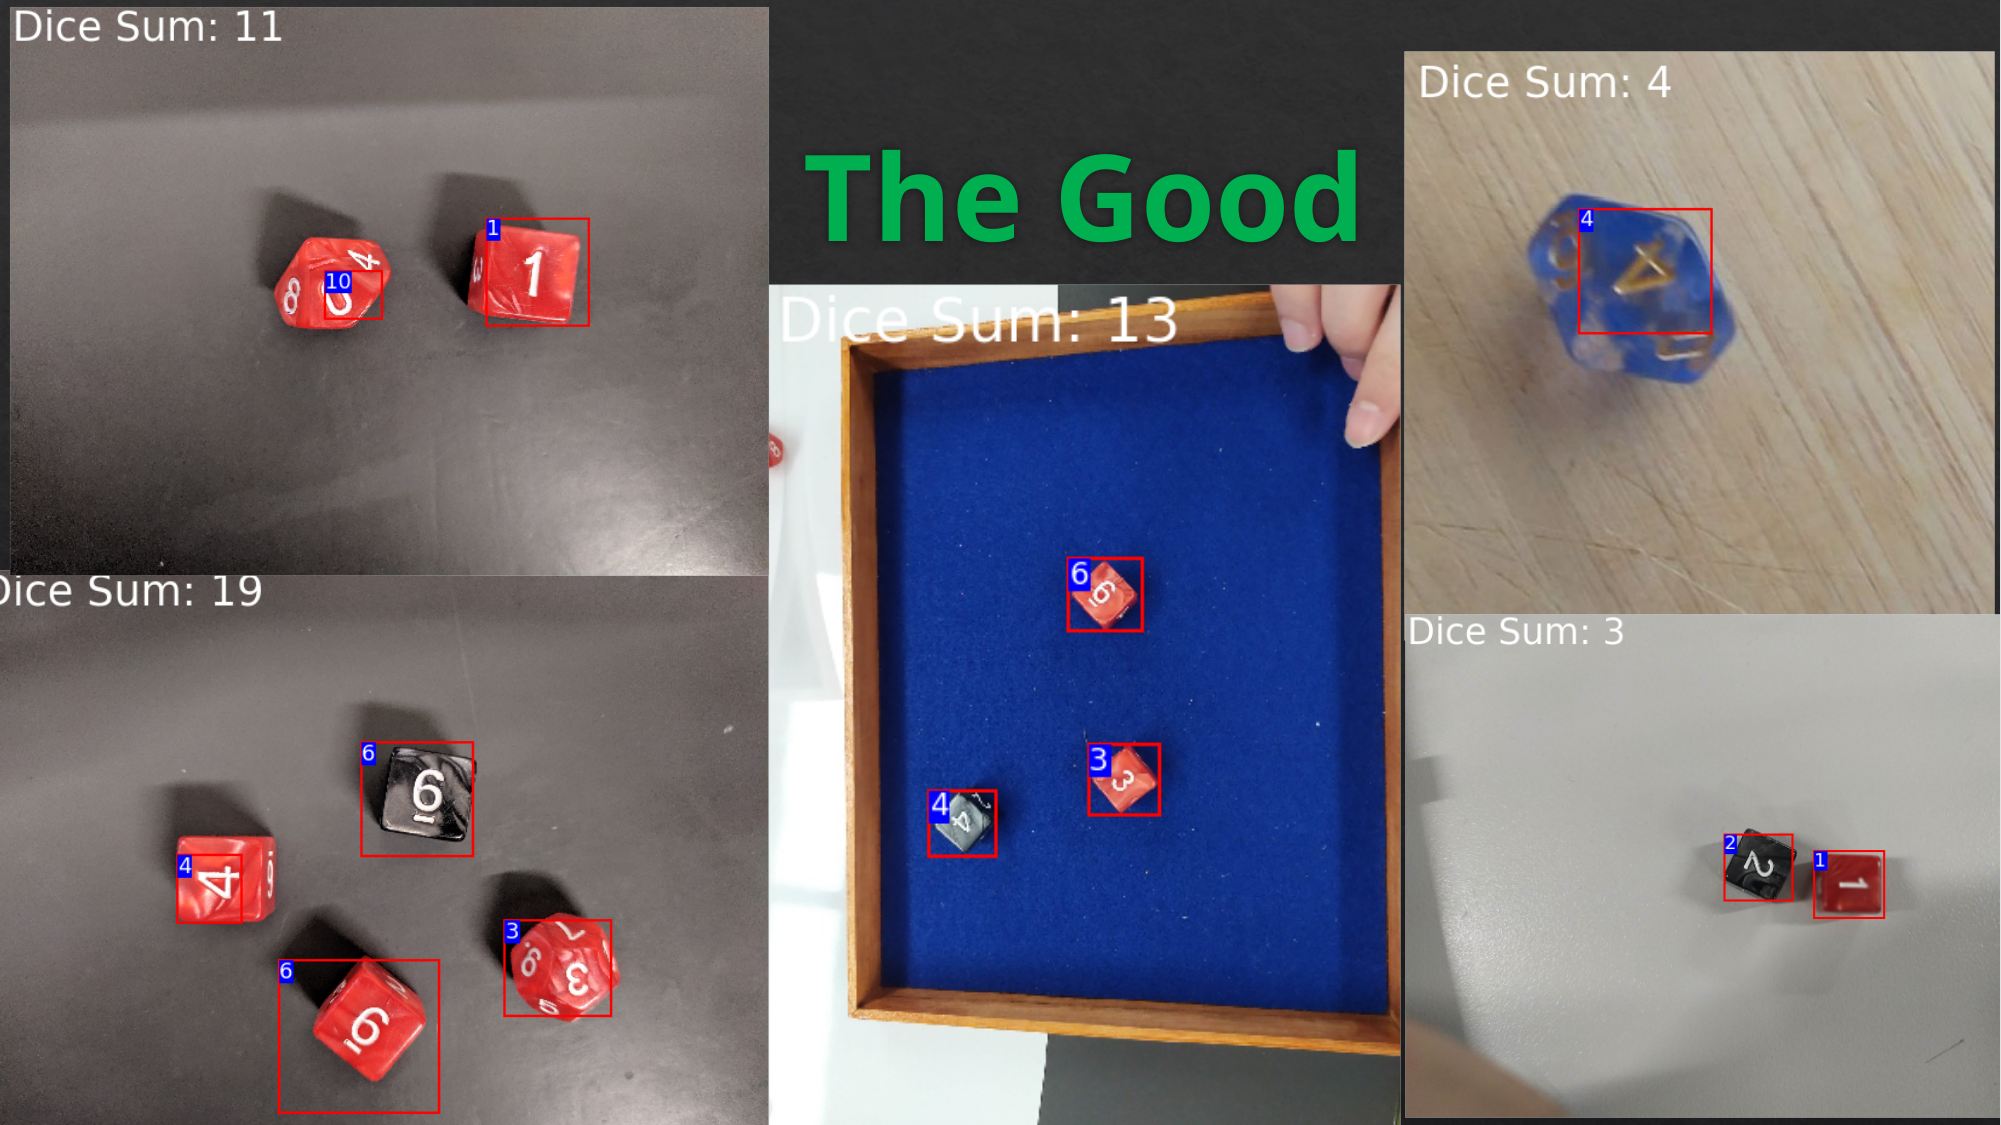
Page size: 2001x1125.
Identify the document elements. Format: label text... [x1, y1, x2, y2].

picture [0, 0, 2000, 1125]
title The Good [784, 113, 1388, 269]
